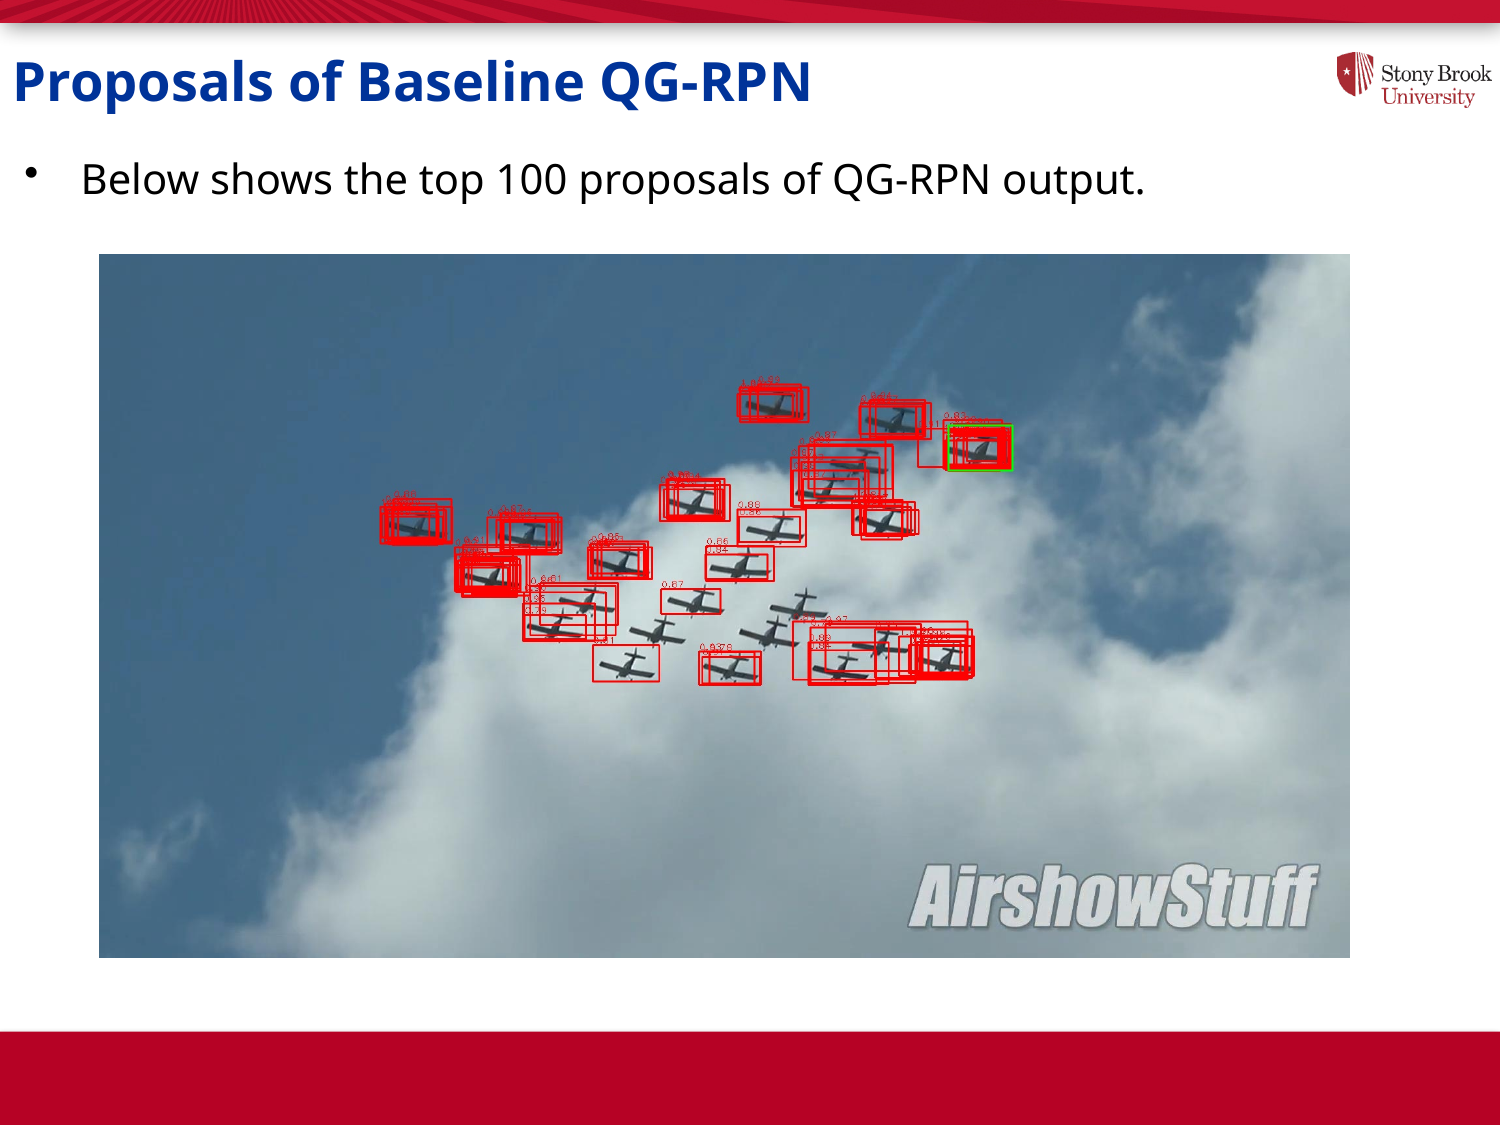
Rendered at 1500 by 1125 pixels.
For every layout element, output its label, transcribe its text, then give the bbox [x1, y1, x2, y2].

picture [99, 253, 1351, 958]
list Below shows the top 100 proposals of QG-RPN output. [24, 152, 1479, 951]
title Proposals of Baseline QG-RPN [12, 27, 1479, 146]
picture [0, 0, 1500, 23]
picture [1479, 52, 1492, 108]
